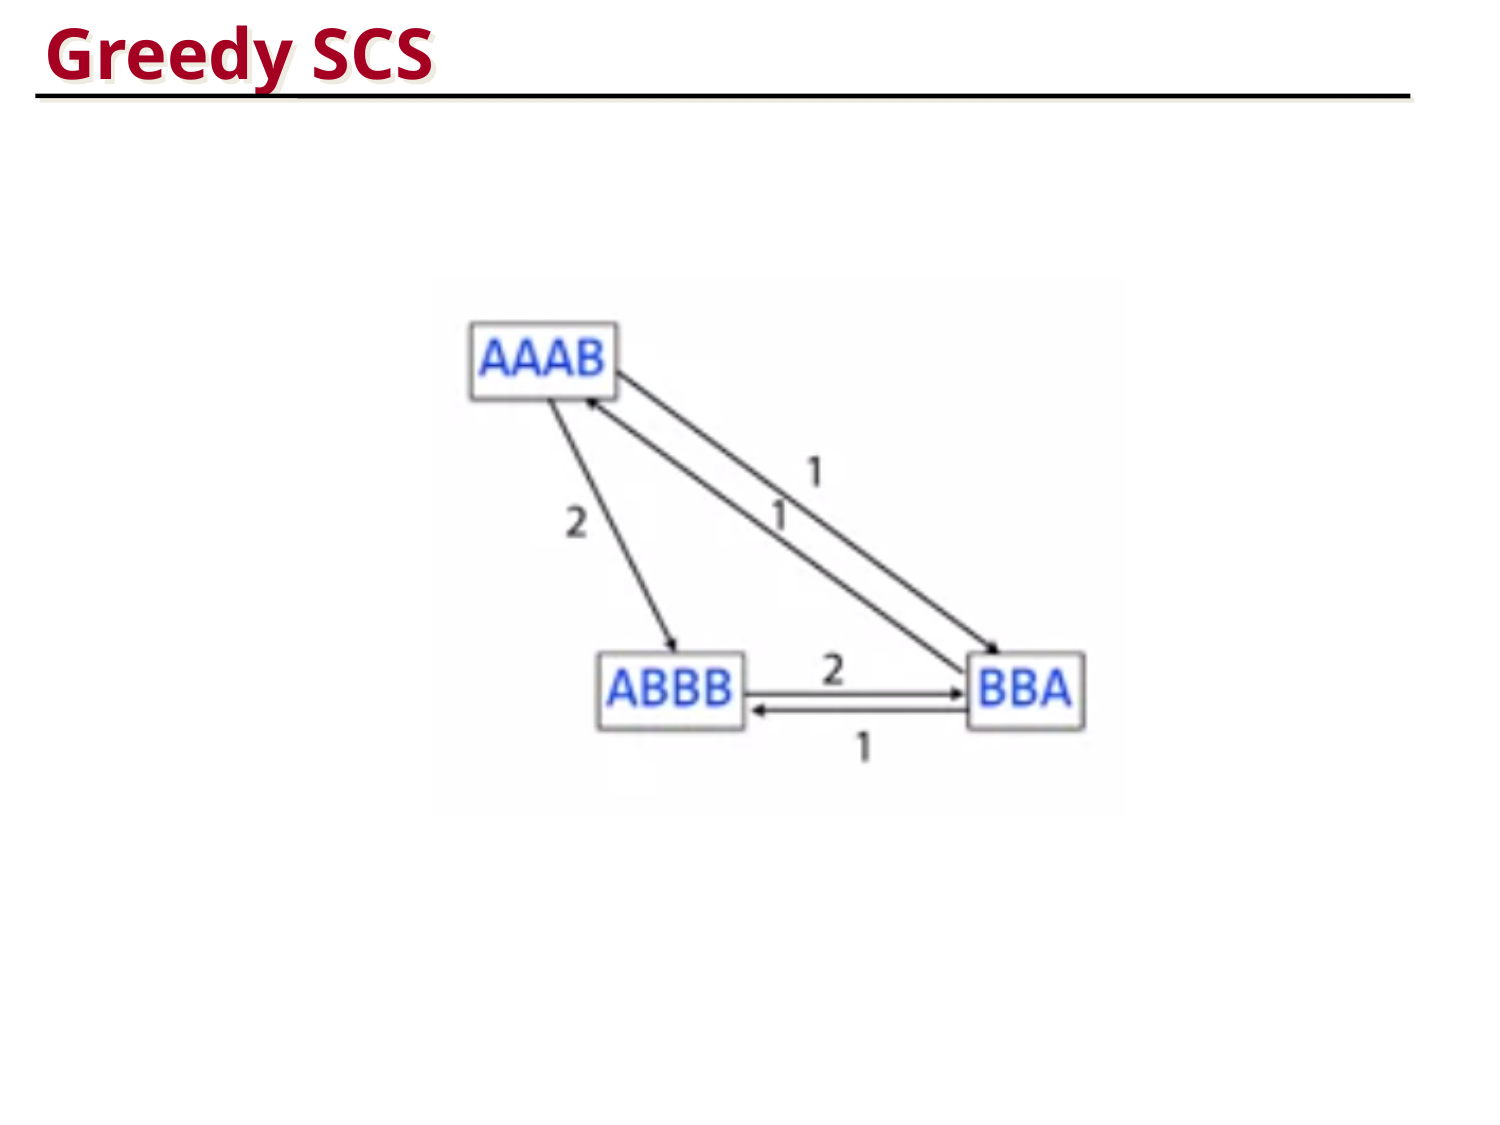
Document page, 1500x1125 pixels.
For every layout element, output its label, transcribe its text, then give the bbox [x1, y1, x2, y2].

picture [430, 278, 1126, 817]
text_box Greedy SCS [29, 1, 1305, 102]
